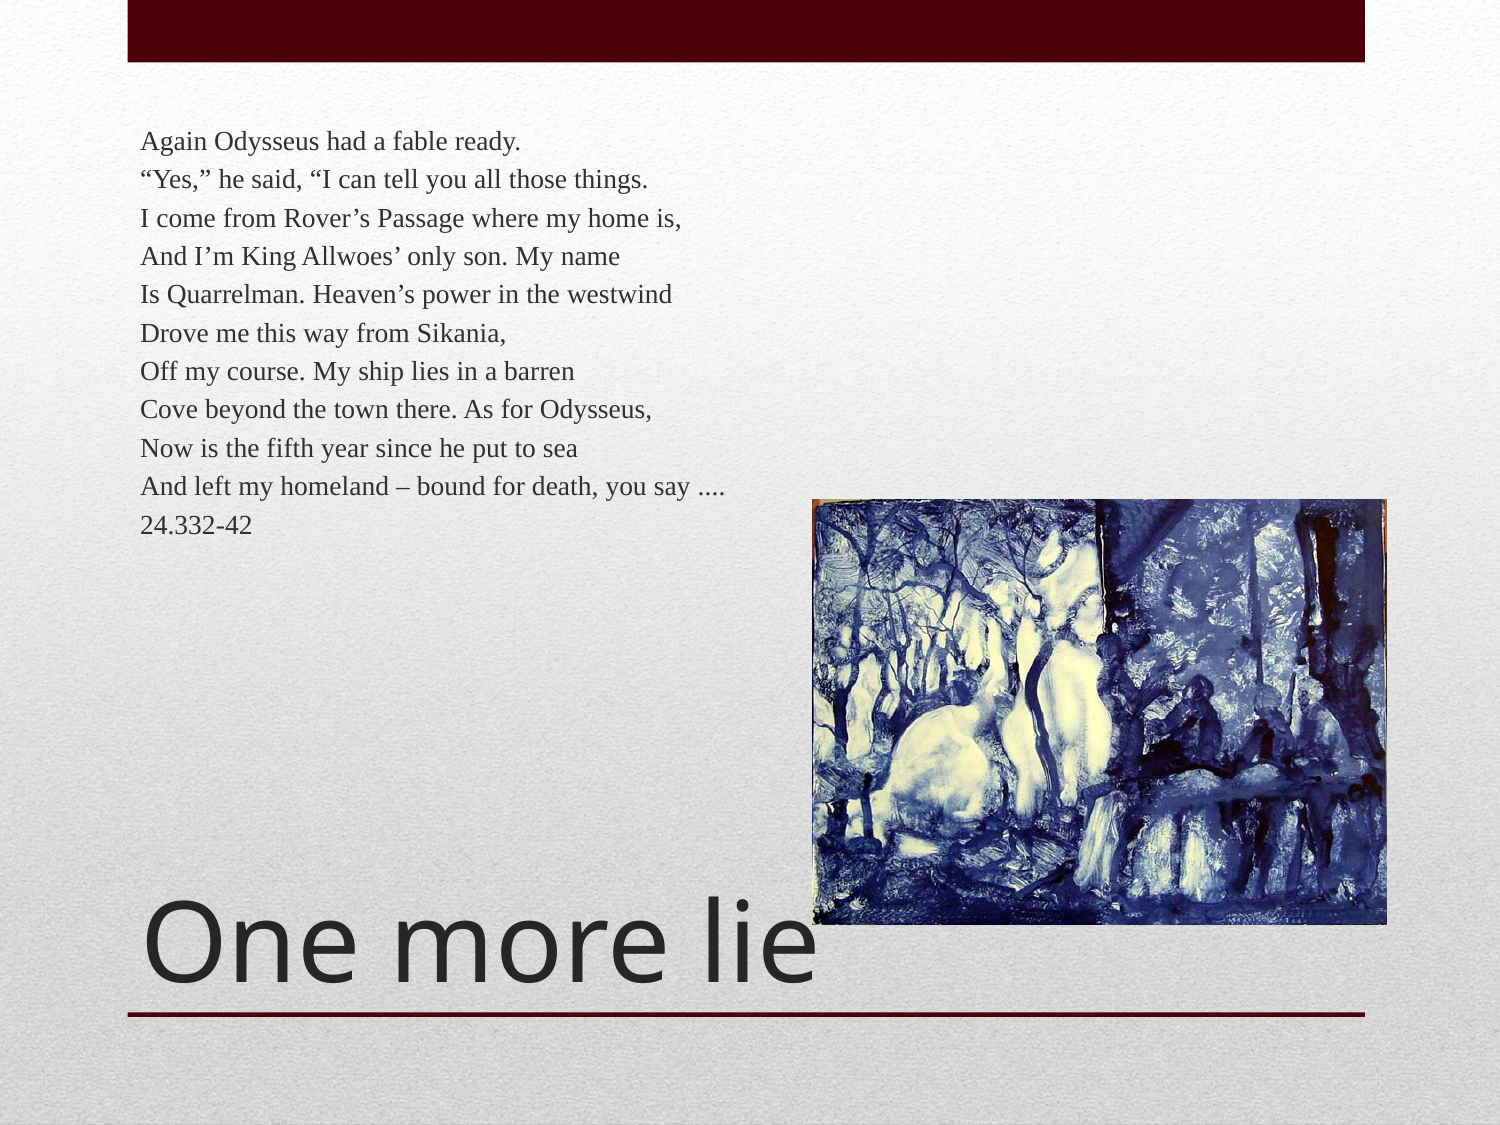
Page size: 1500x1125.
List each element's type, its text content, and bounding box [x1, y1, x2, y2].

list Again Odysseus had a fable ready. “Yes,” he said, “I can tell you all those things. I come from Rover’s Passage where my home is, And I’m King Allwoes’ only son. My name Is Quarrelman. Heaven’s power in the westwind Drove me this way from Sikania, Off my course. My ship lies in a barren Cove beyond the town there. As for Odysseus, Now is the fifth year since he put to sea And left my homeland – bound for death, you say .... 24.332-42 [125, 112, 1363, 550]
picture [811, 499, 1387, 926]
title One more lie [125, 750, 1238, 1013]
